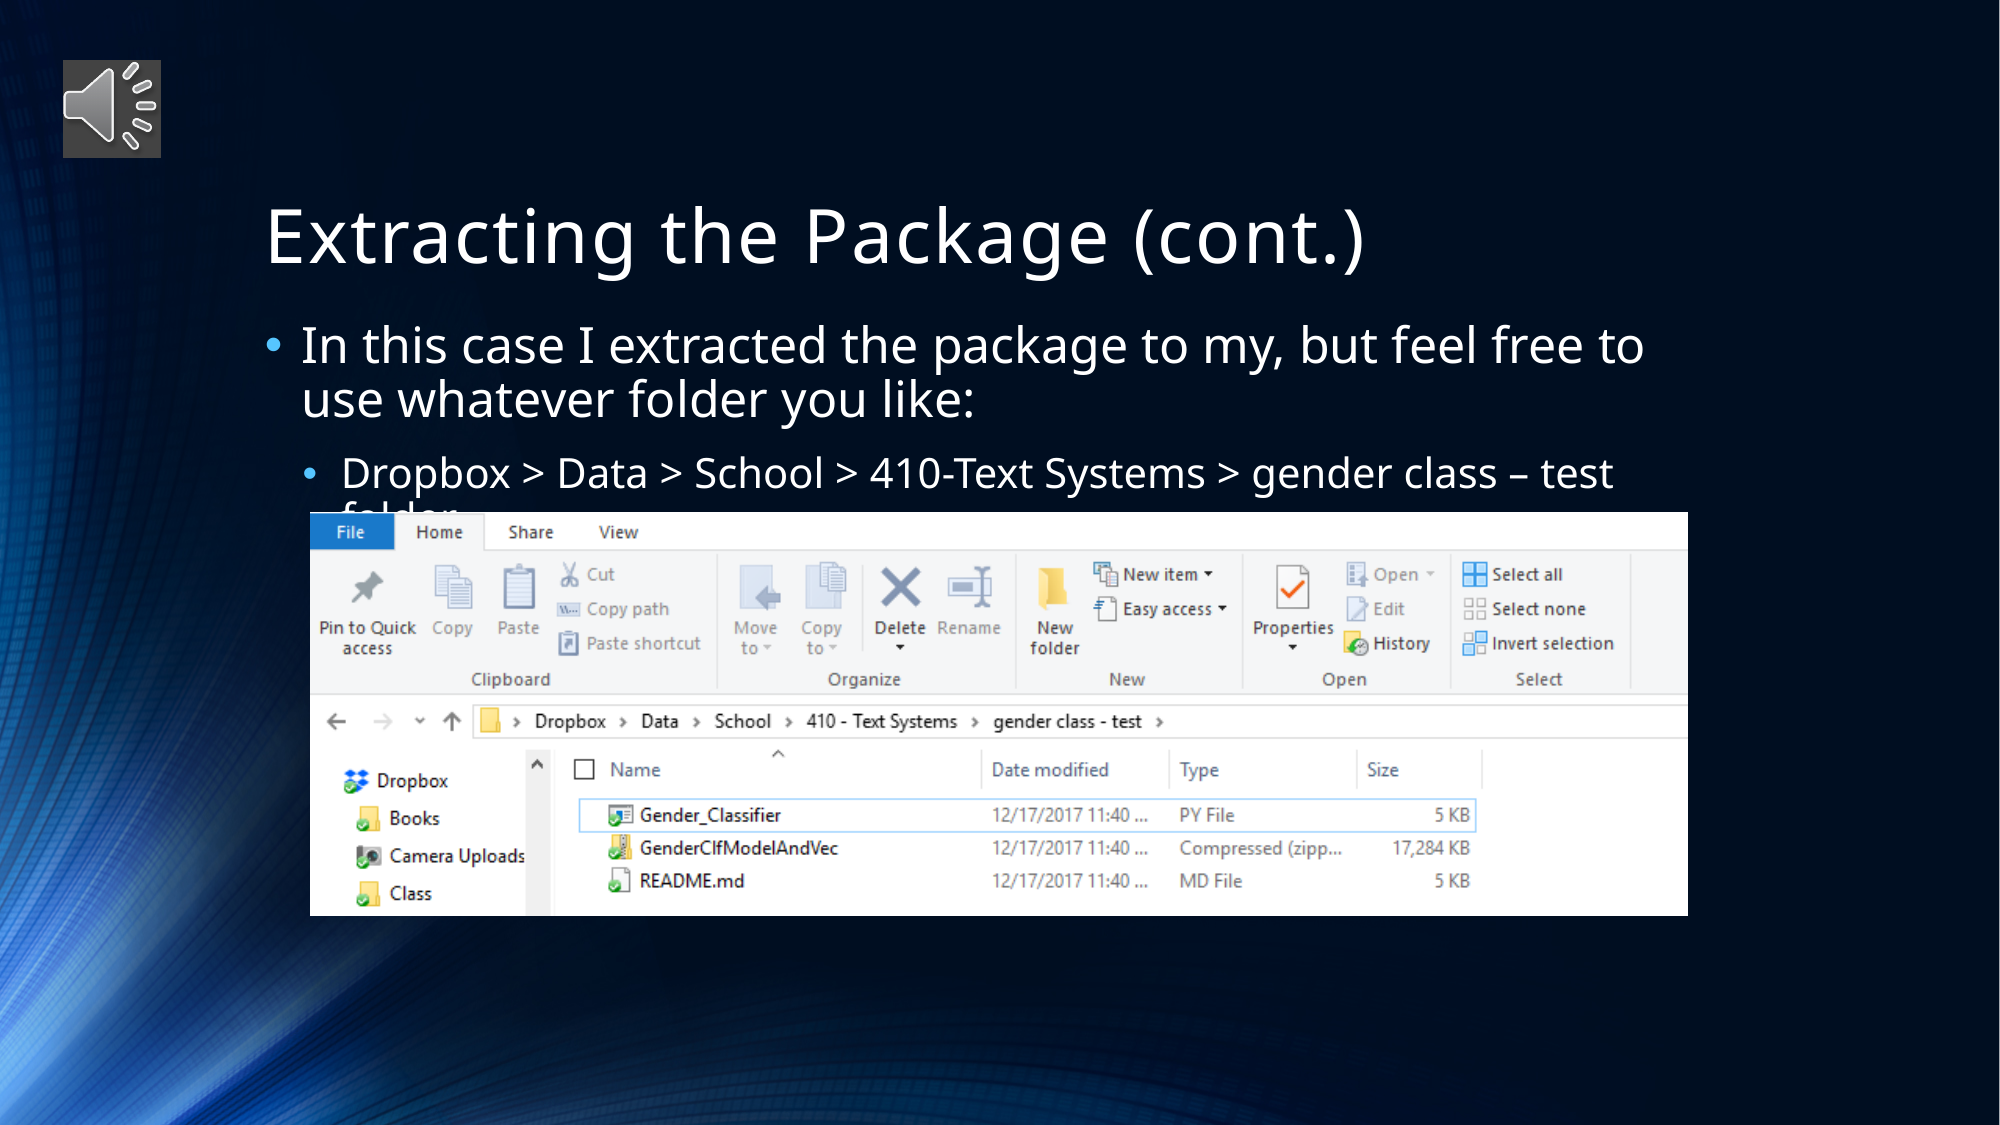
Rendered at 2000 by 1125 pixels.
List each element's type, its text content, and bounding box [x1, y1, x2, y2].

title Extracting the Package (cont.) [249, 62, 1750, 288]
picture [0, 0, 2000, 1125]
list In this case I extracted the package to my, but feel free to use whatever folder you like: Dropbox > Data > School > 410-Text Systems > gender class – test folder [249, 312, 1749, 988]
